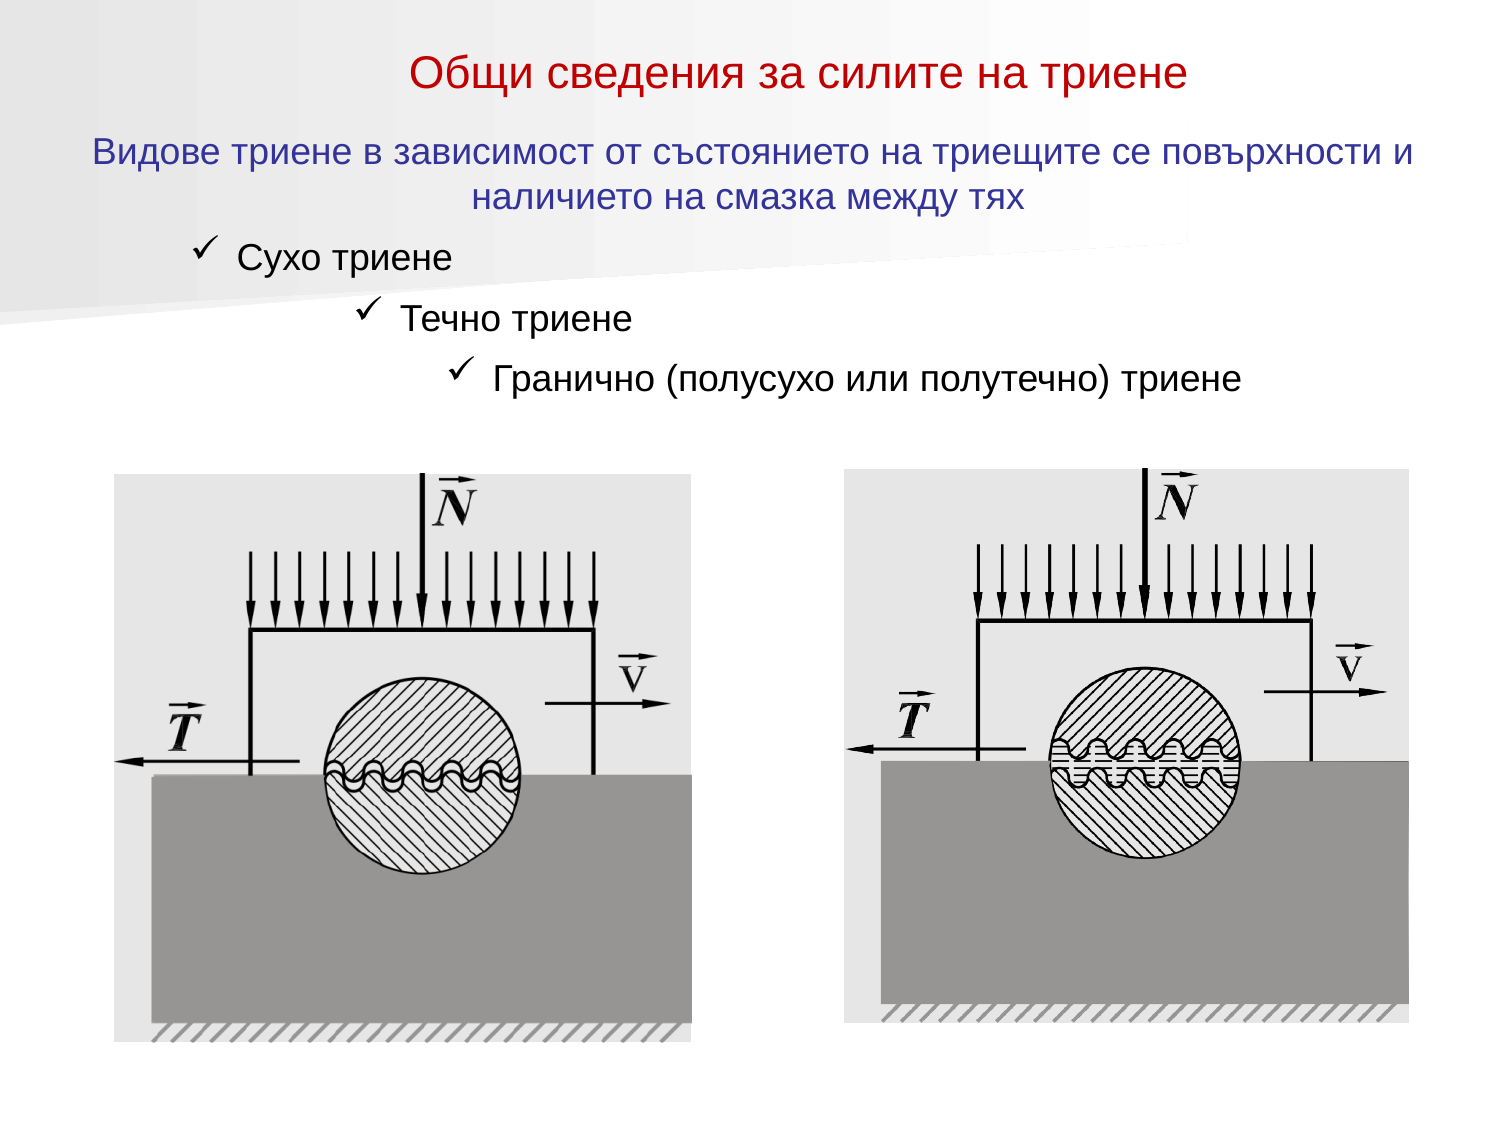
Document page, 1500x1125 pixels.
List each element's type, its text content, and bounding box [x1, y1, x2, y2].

text_box Сухо триене [174, 225, 479, 286]
text_box Общи сведения за силите на триене [116, 35, 1463, 118]
text_box Гранично (полусухо или полутечно) триене [431, 347, 1362, 407]
text_box Видове триене в зависимост от състоянието на триещите се повърхности и наличието на смазка между тях [43, 119, 1463, 225]
text_box Течно триене [338, 286, 659, 347]
picture [113, 473, 692, 1043]
picture [844, 468, 1409, 1023]
